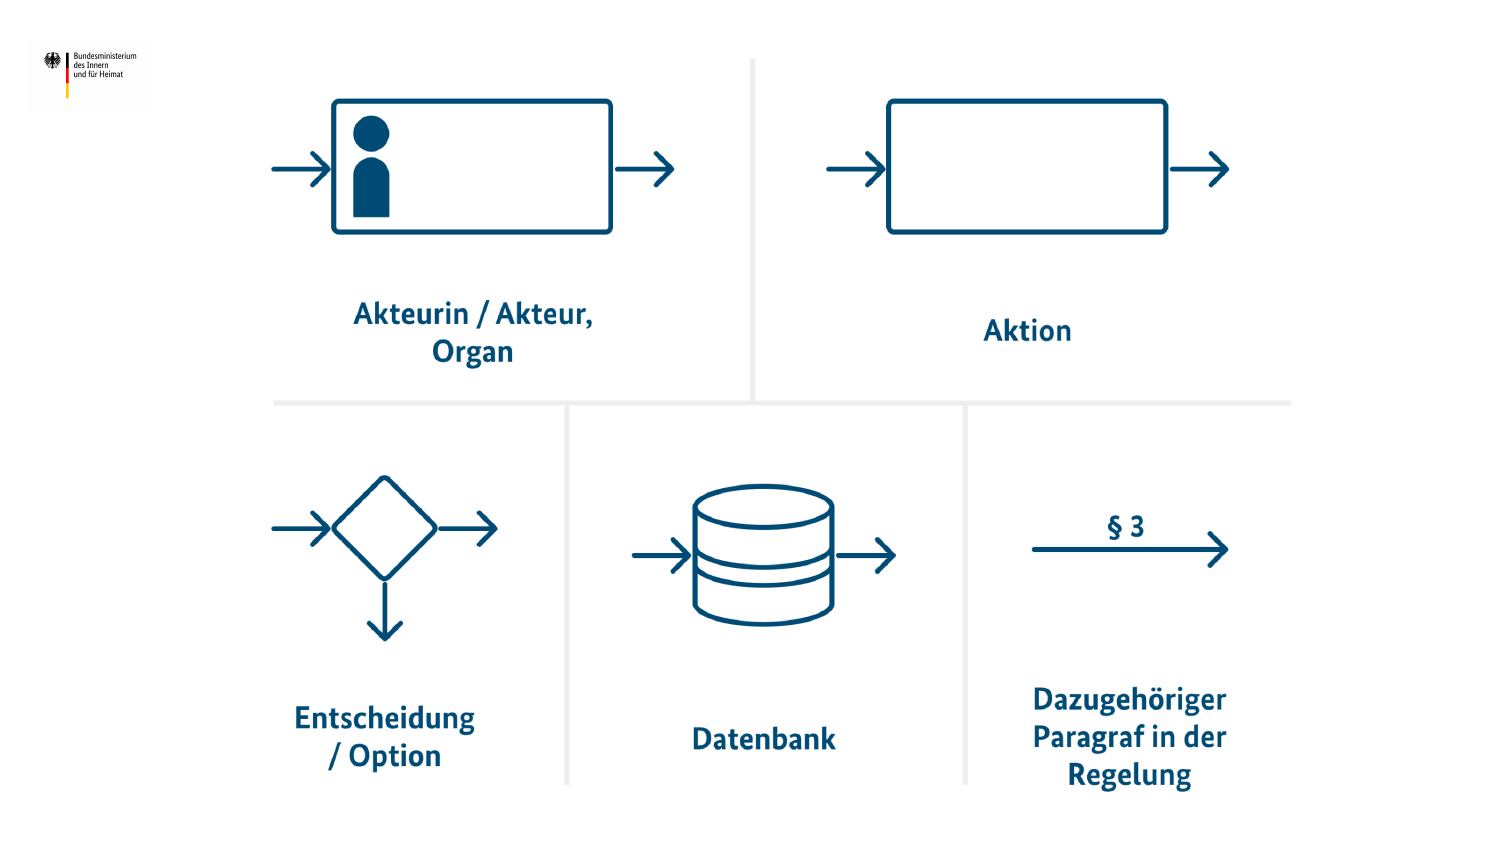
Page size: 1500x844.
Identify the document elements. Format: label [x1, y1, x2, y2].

picture [204, 0, 1296, 844]
picture [26, 36, 154, 115]
